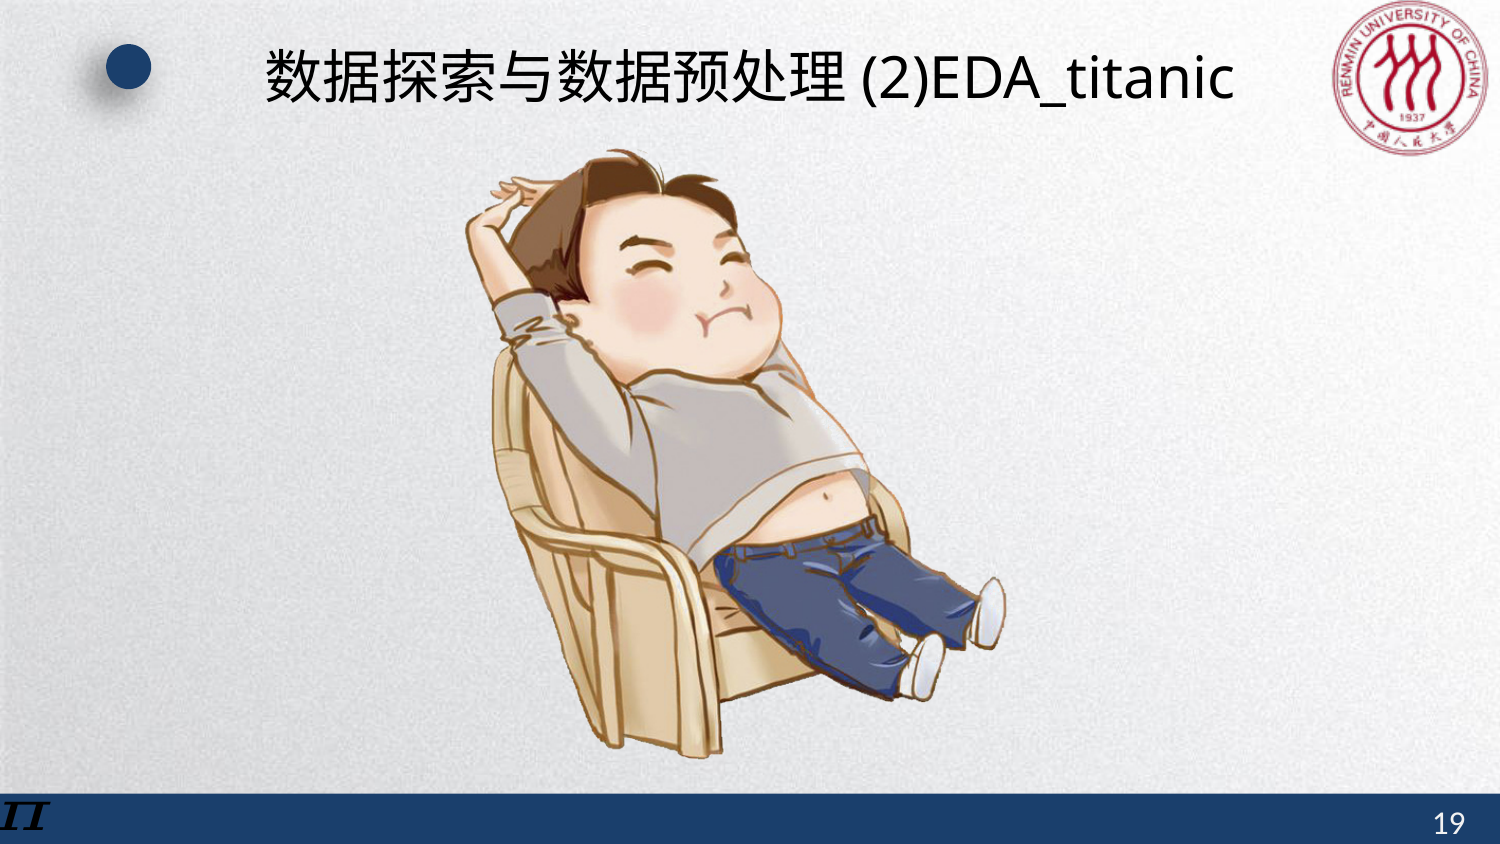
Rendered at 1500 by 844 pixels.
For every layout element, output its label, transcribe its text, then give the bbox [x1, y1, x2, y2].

picture [0, 0, 1500, 793]
title 数据探索与数据预处理(2)EDA_titanic [75, 33, 1425, 116]
